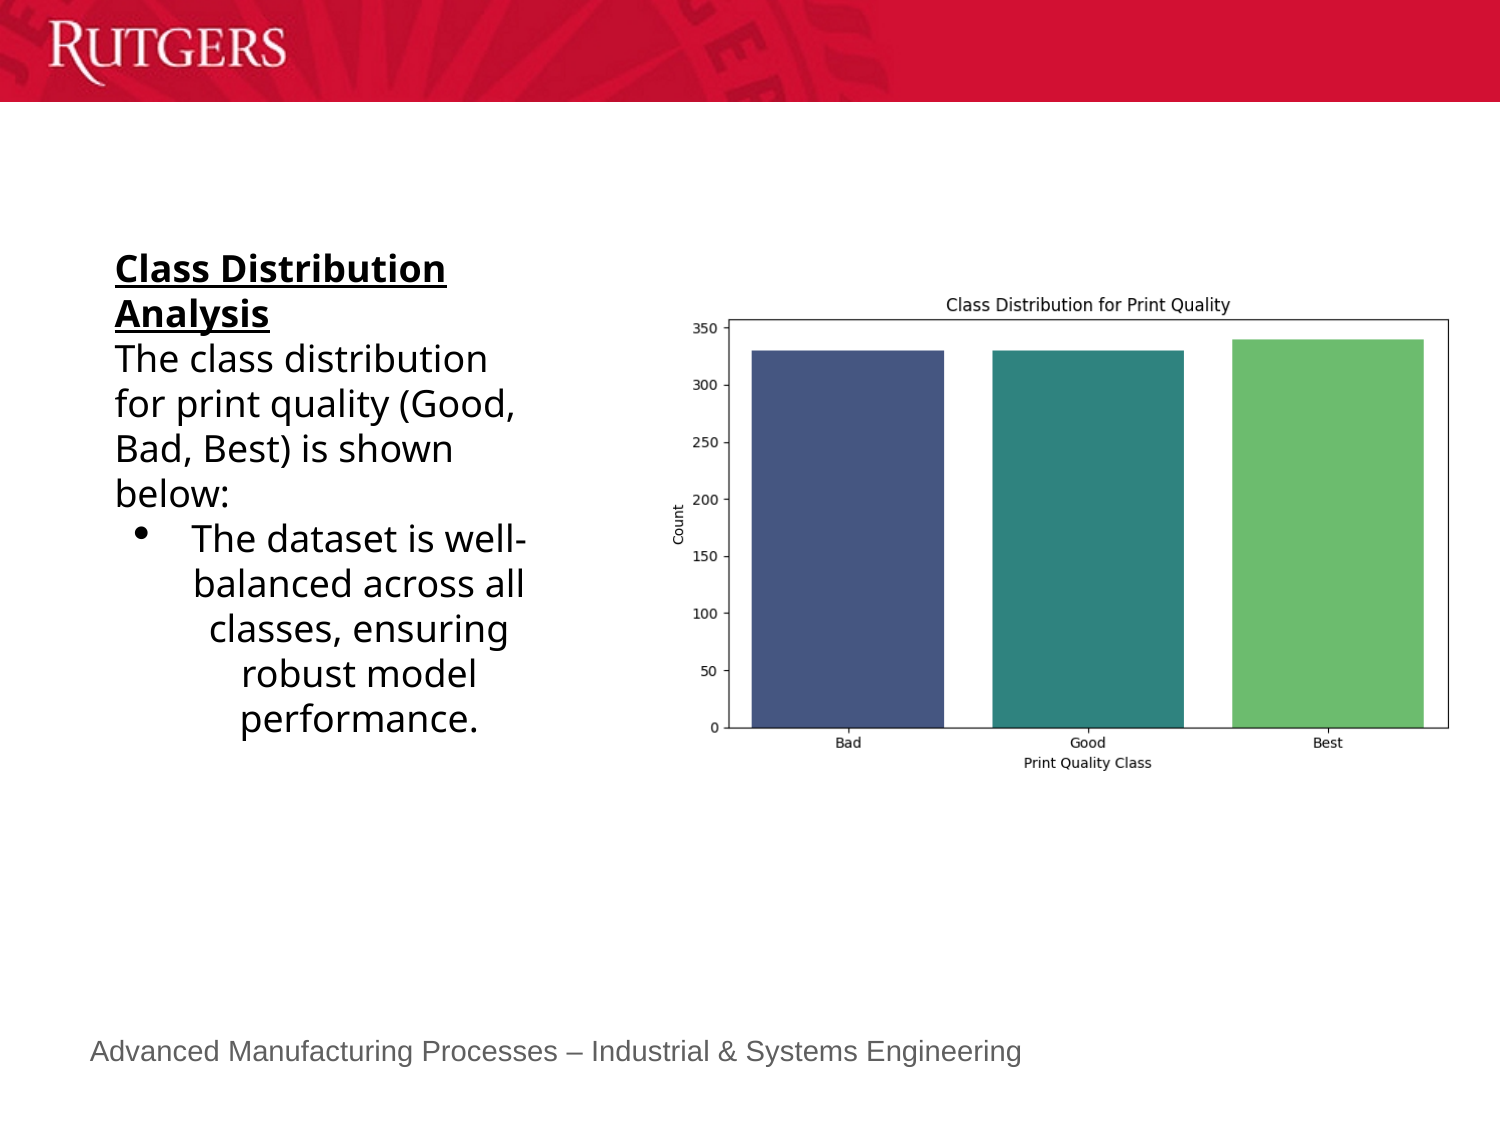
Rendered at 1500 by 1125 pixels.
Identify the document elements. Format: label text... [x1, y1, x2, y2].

picture [662, 287, 1459, 781]
text_box Class Distribution Analysis The class distribution for print quality (Good, Bad, Best) is shown below: The dataset is well-balanced across all classes, ensuring robust model performance. [99, 237, 563, 748]
picture [0, 0, 1500, 102]
